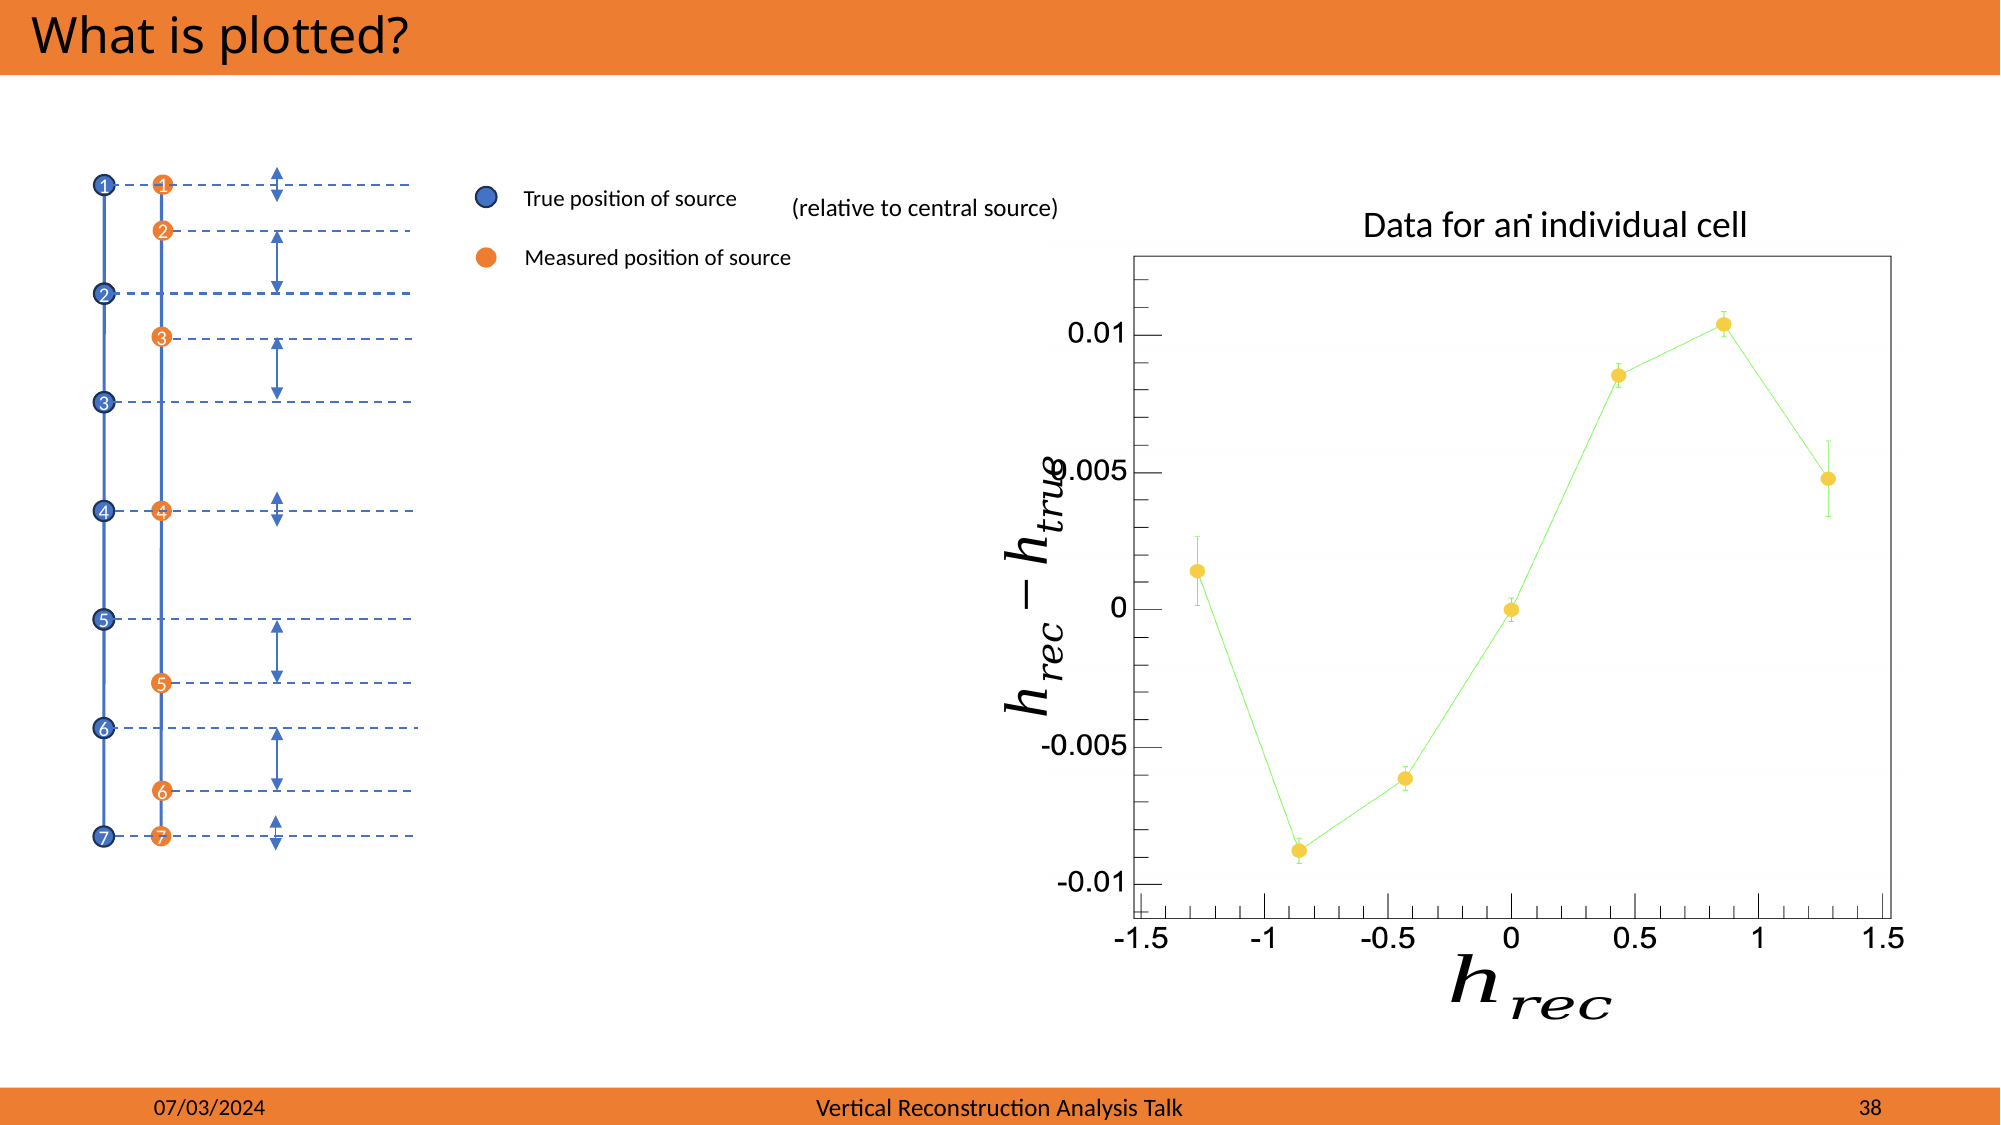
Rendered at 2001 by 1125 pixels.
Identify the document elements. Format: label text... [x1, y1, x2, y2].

title What is plotted? [16, 0, 1742, 76]
text_box Measured position of source [509, 235, 807, 278]
text_box [474, 185, 498, 209]
text_box [474, 246, 498, 269]
footer Vertical Reconstruction Analysis Talk [662, 1087, 1338, 1125]
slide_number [138, 1087, 589, 1125]
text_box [93, 166, 419, 851]
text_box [993, 193, 1907, 1029]
slide_number 38 [1447, 1087, 1898, 1125]
text_box (relative to central source) [776, 184, 1075, 229]
text_box True position of source [508, 176, 753, 219]
